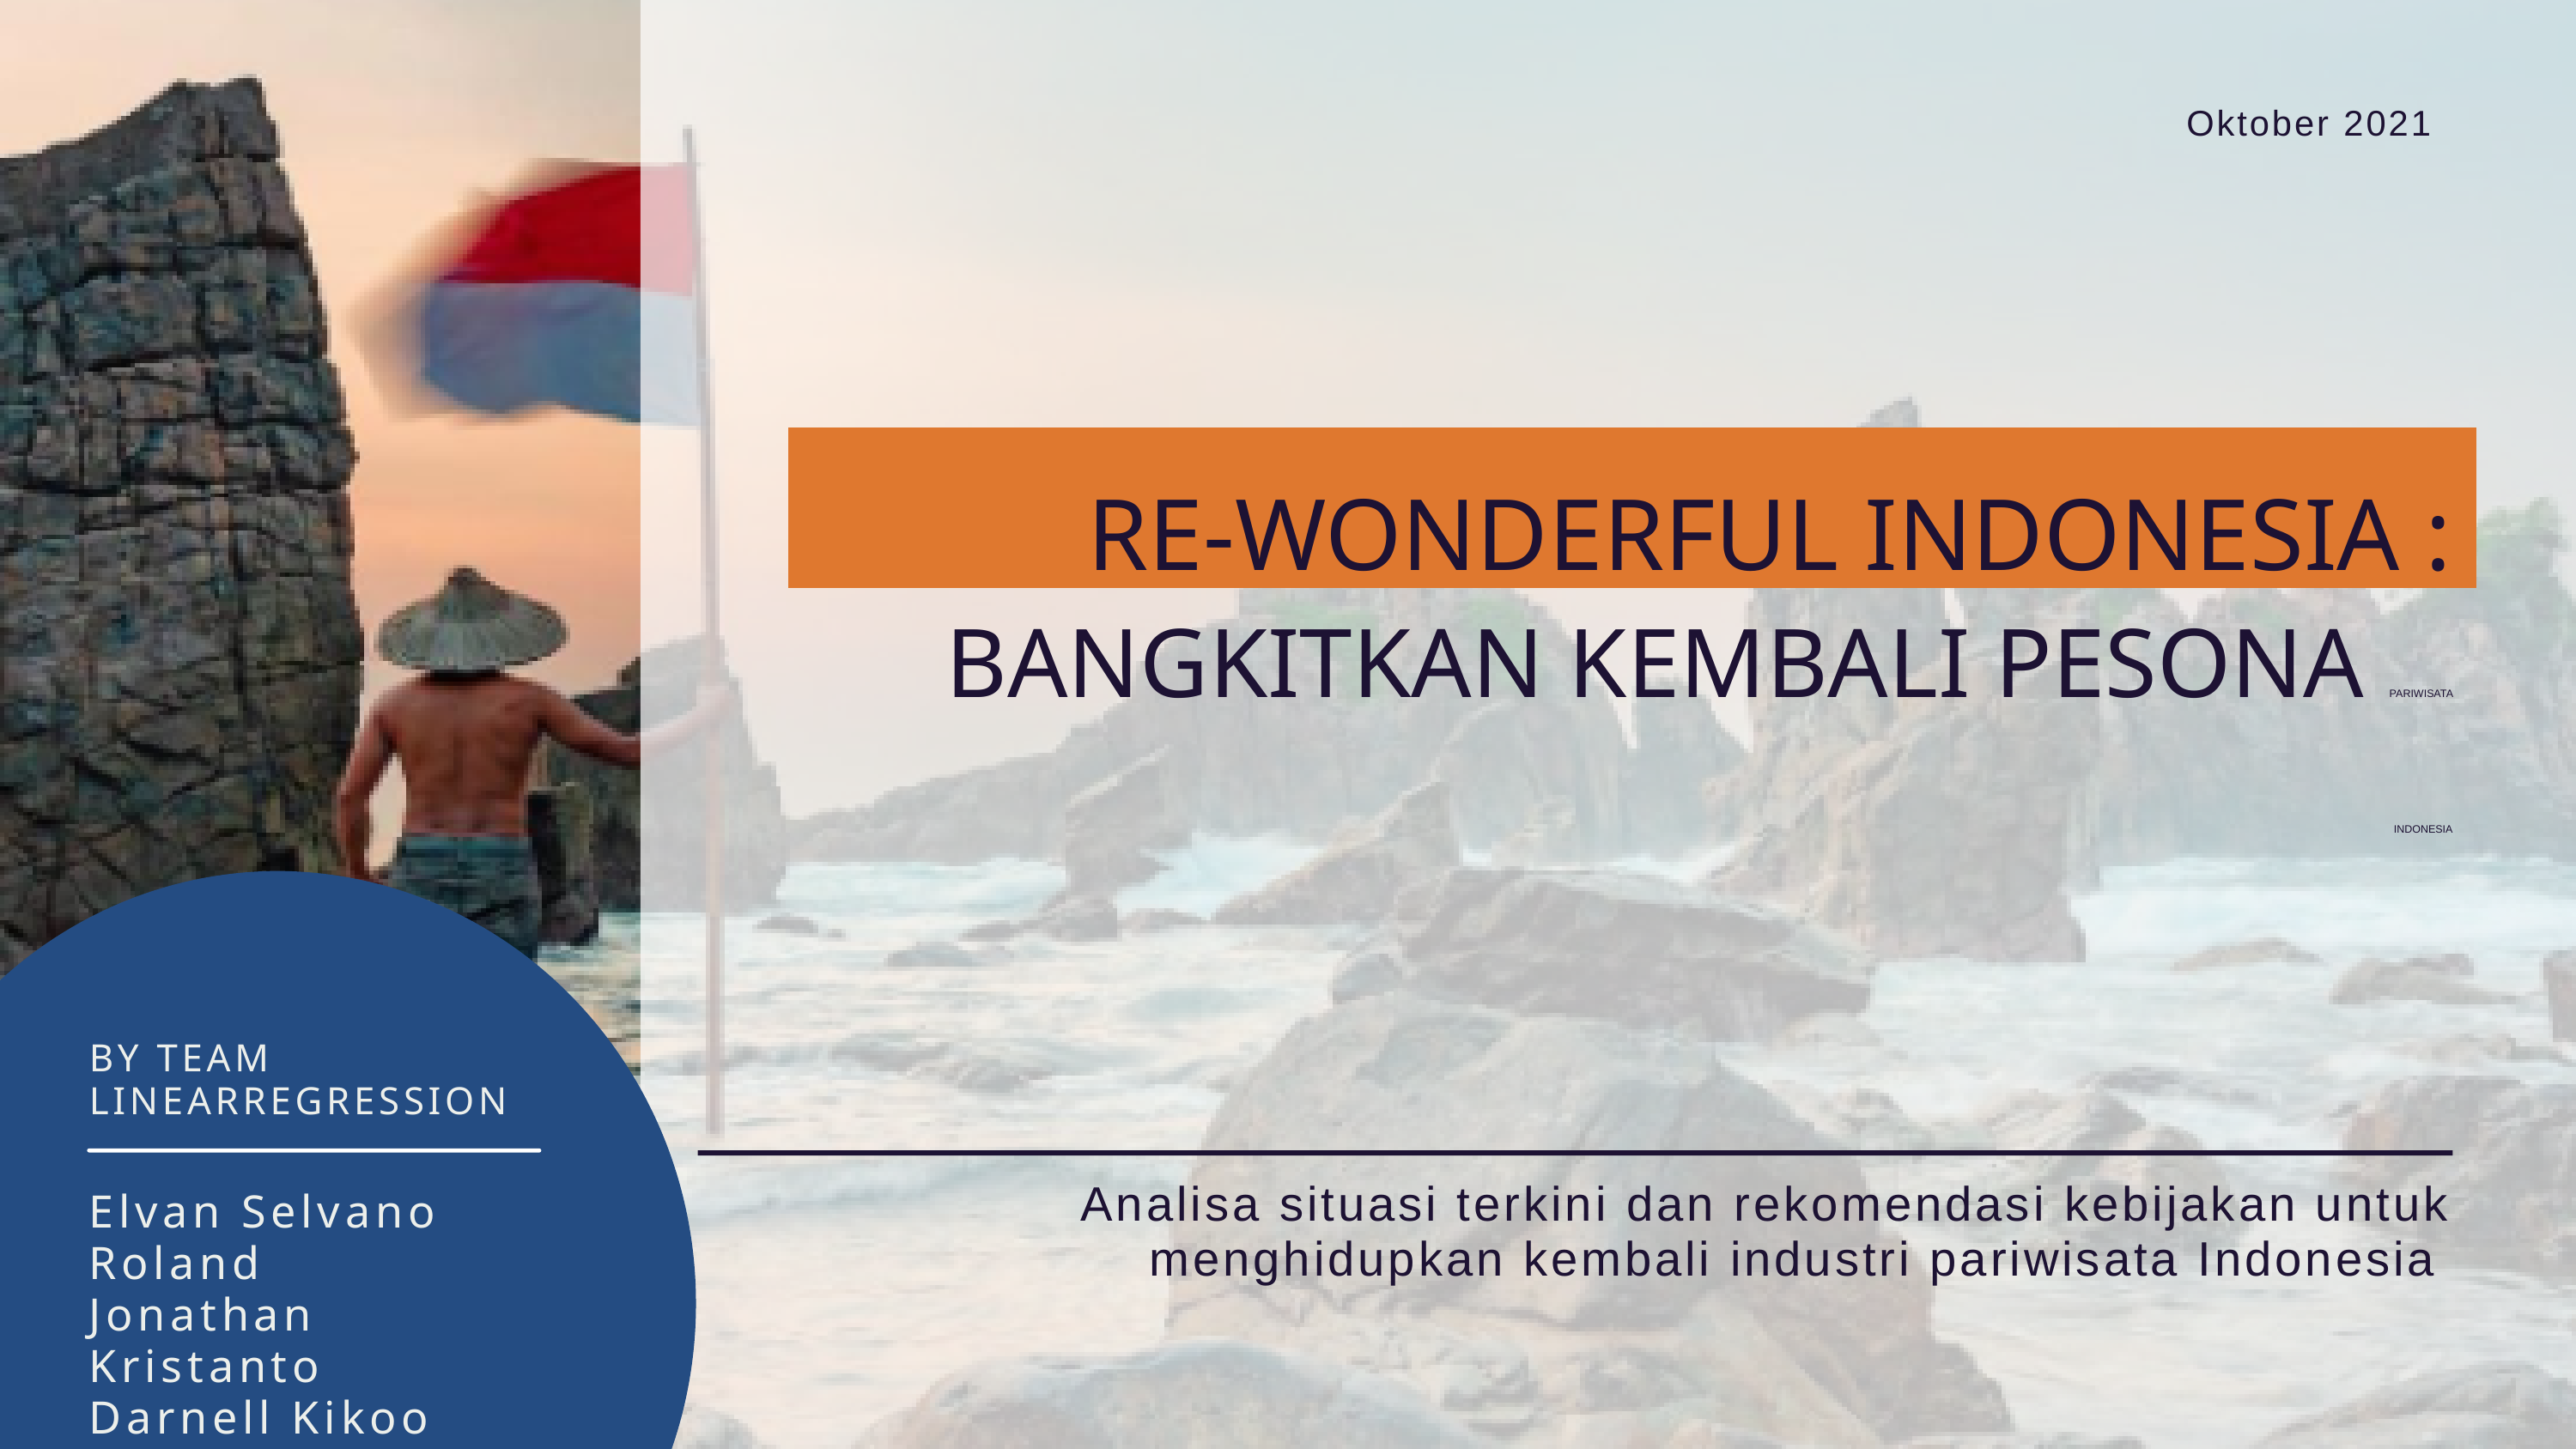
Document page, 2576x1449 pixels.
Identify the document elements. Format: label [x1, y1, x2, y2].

picture [0, 0, 640, 870]
text_box [787, 427, 2476, 588]
text_box [640, 0, 2576, 1449]
text_box [697, 1149, 2453, 1288]
text_box [0, 870, 698, 1449]
